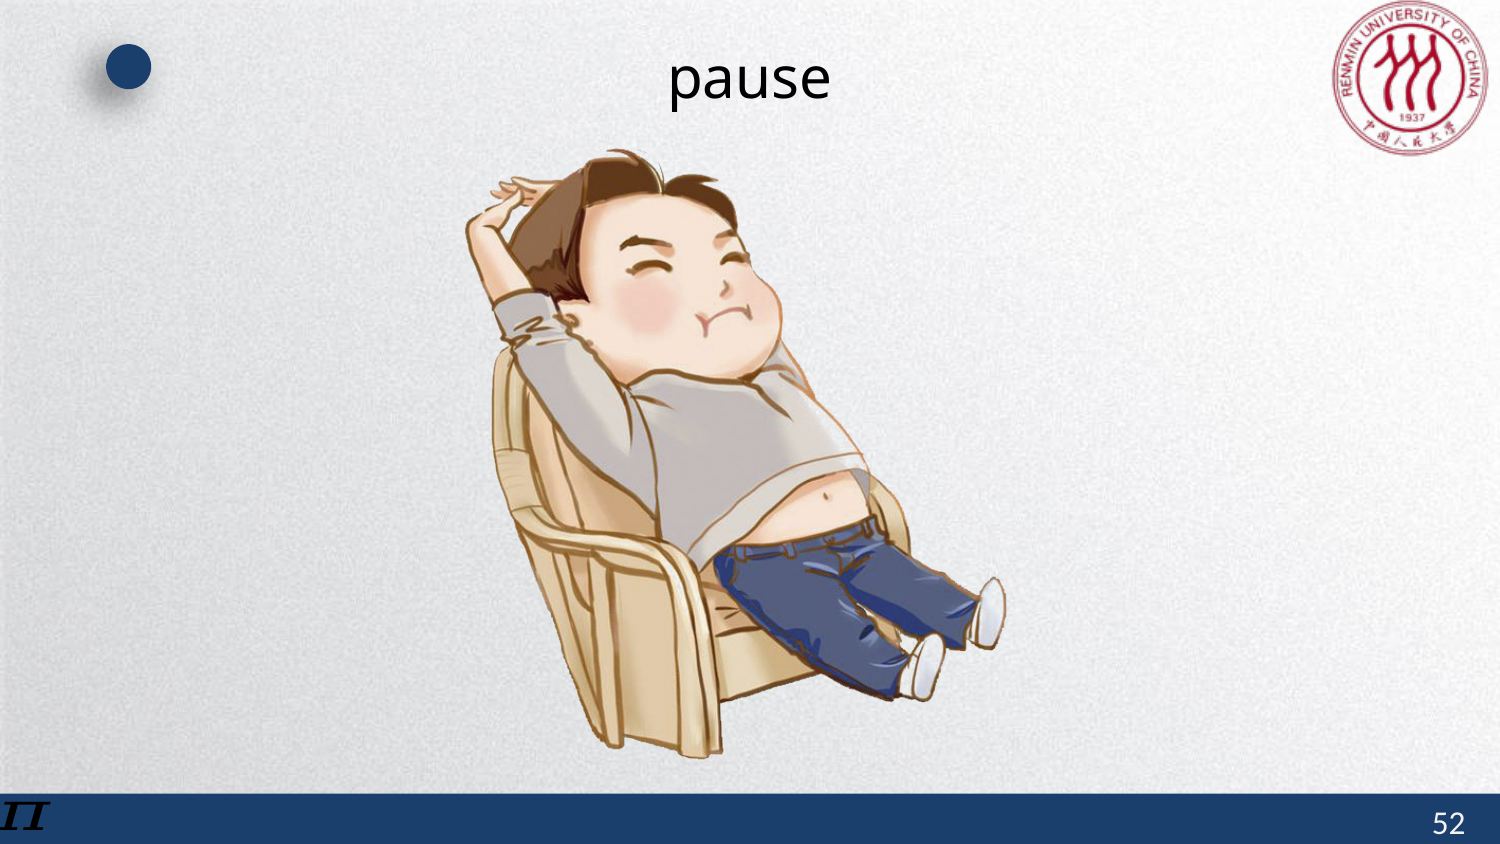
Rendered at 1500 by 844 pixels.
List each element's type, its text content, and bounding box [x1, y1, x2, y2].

title pause [75, 33, 1425, 116]
picture [0, 0, 1500, 793]
